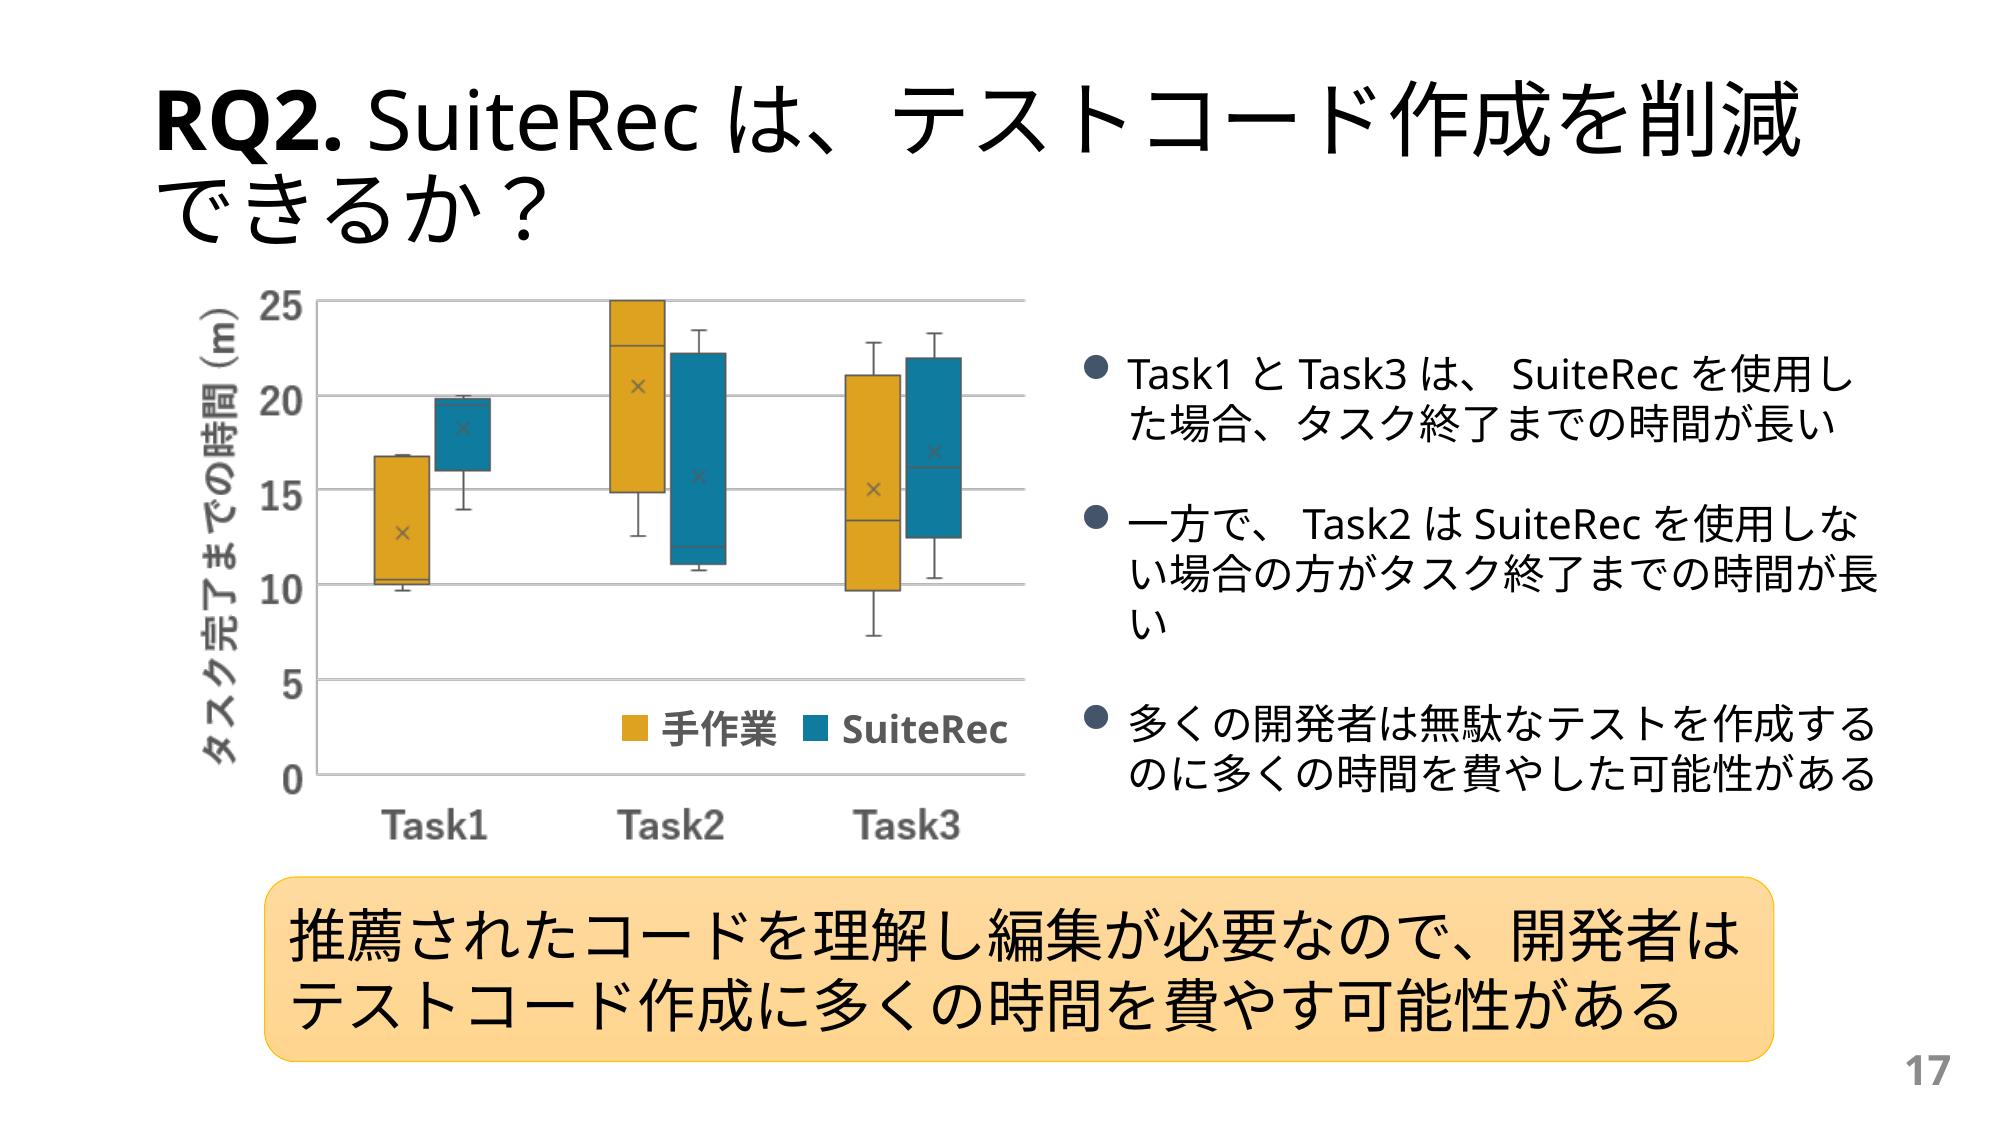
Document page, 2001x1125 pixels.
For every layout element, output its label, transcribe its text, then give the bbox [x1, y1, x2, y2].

text_box [803, 715, 827, 741]
title RQ2. SuiteRecは、テストコード作成を削減できるか？ [137, 59, 1863, 278]
text_box 推薦されたコードを理解し編集が必要なので、開発者はテストコード作成に多くの時間を費やす可能性がある [264, 876, 1775, 1063]
slide_number 17 [1516, 1042, 1967, 1103]
text_box 手作業 [646, 697, 827, 759]
picture [187, 258, 1040, 877]
text_box [622, 715, 646, 741]
text_box Task1とTask3は、SuiteRecを使用した場合、タスク終了までの時間が長い 一方で、Task2はSuiteRecを使用しない場合の方がタスク終了までの時間が長い 多くの開発者は無駄なテストを作成するのに多くの時間を費やした可能性がある [1065, 340, 1896, 806]
text_box SuiteRec [827, 697, 1040, 759]
